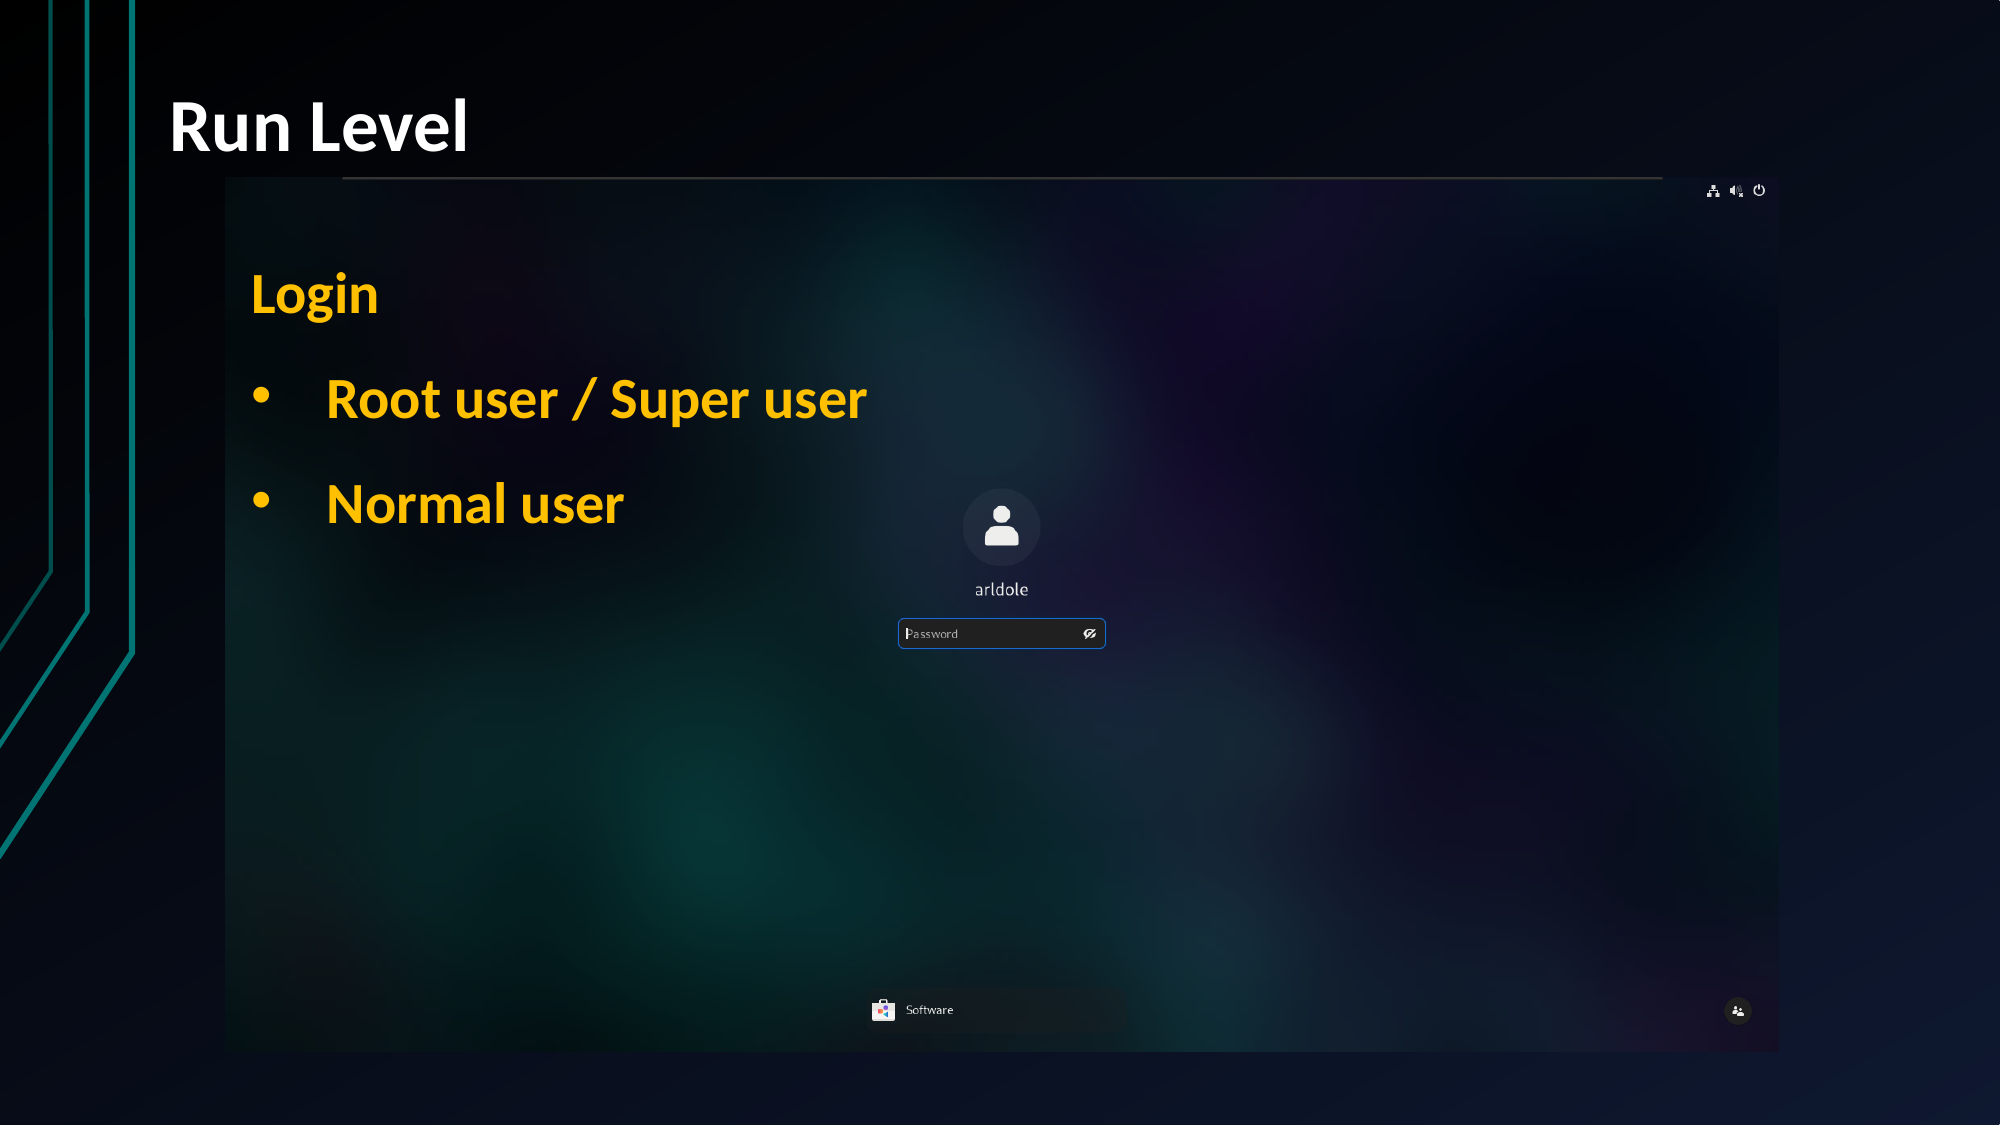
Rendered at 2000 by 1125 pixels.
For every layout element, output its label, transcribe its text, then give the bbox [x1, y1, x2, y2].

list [224, 177, 1779, 1052]
title Run Level [149, 0, 1775, 178]
